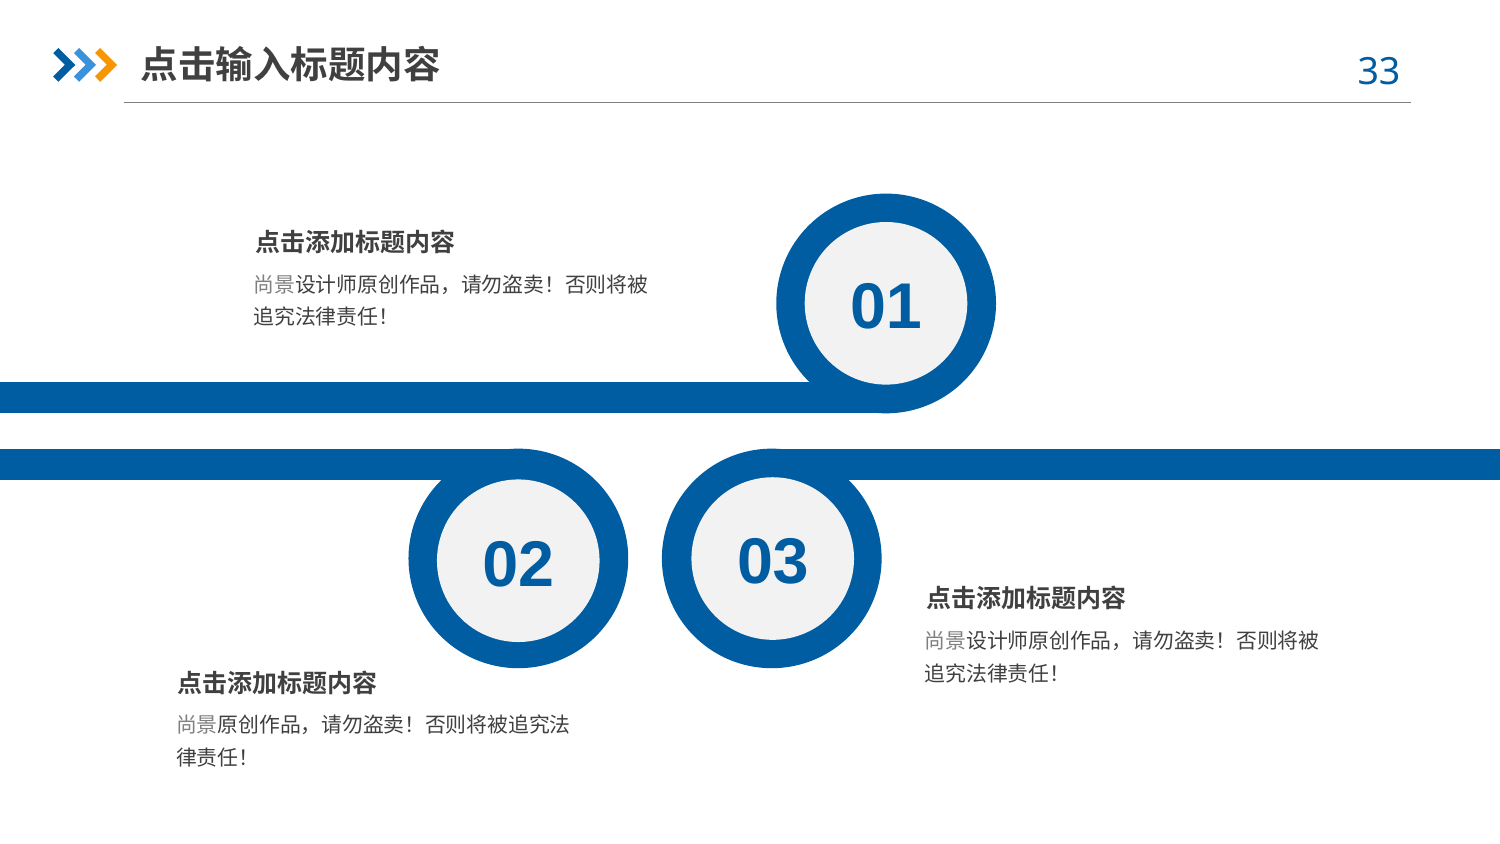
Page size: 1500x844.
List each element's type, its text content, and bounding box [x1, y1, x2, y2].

text_box 点击添加标题内容 [915, 577, 1139, 619]
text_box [661, 448, 882, 669]
text_box 尚景原创作品，请勿盗卖！否则将被追究法律责任！ [164, 698, 599, 776]
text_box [776, 193, 997, 414]
text_box [770, 446, 1500, 482]
text_box 尚景设计师原创作品，请勿盗卖！否则将被追究法律责任！ [242, 258, 670, 335]
text_box [0, 380, 770, 415]
text_box 点击添加标题内容 [166, 661, 390, 703]
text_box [408, 448, 629, 669]
text_box 尚景设计师原创作品，请勿盗卖！否则将被追究法律责任！ [913, 614, 1341, 691]
text_box 点击输入标题内容 [140, 32, 491, 95]
text_box [0, 446, 523, 482]
text_box 点击添加标题内容 [244, 220, 468, 263]
